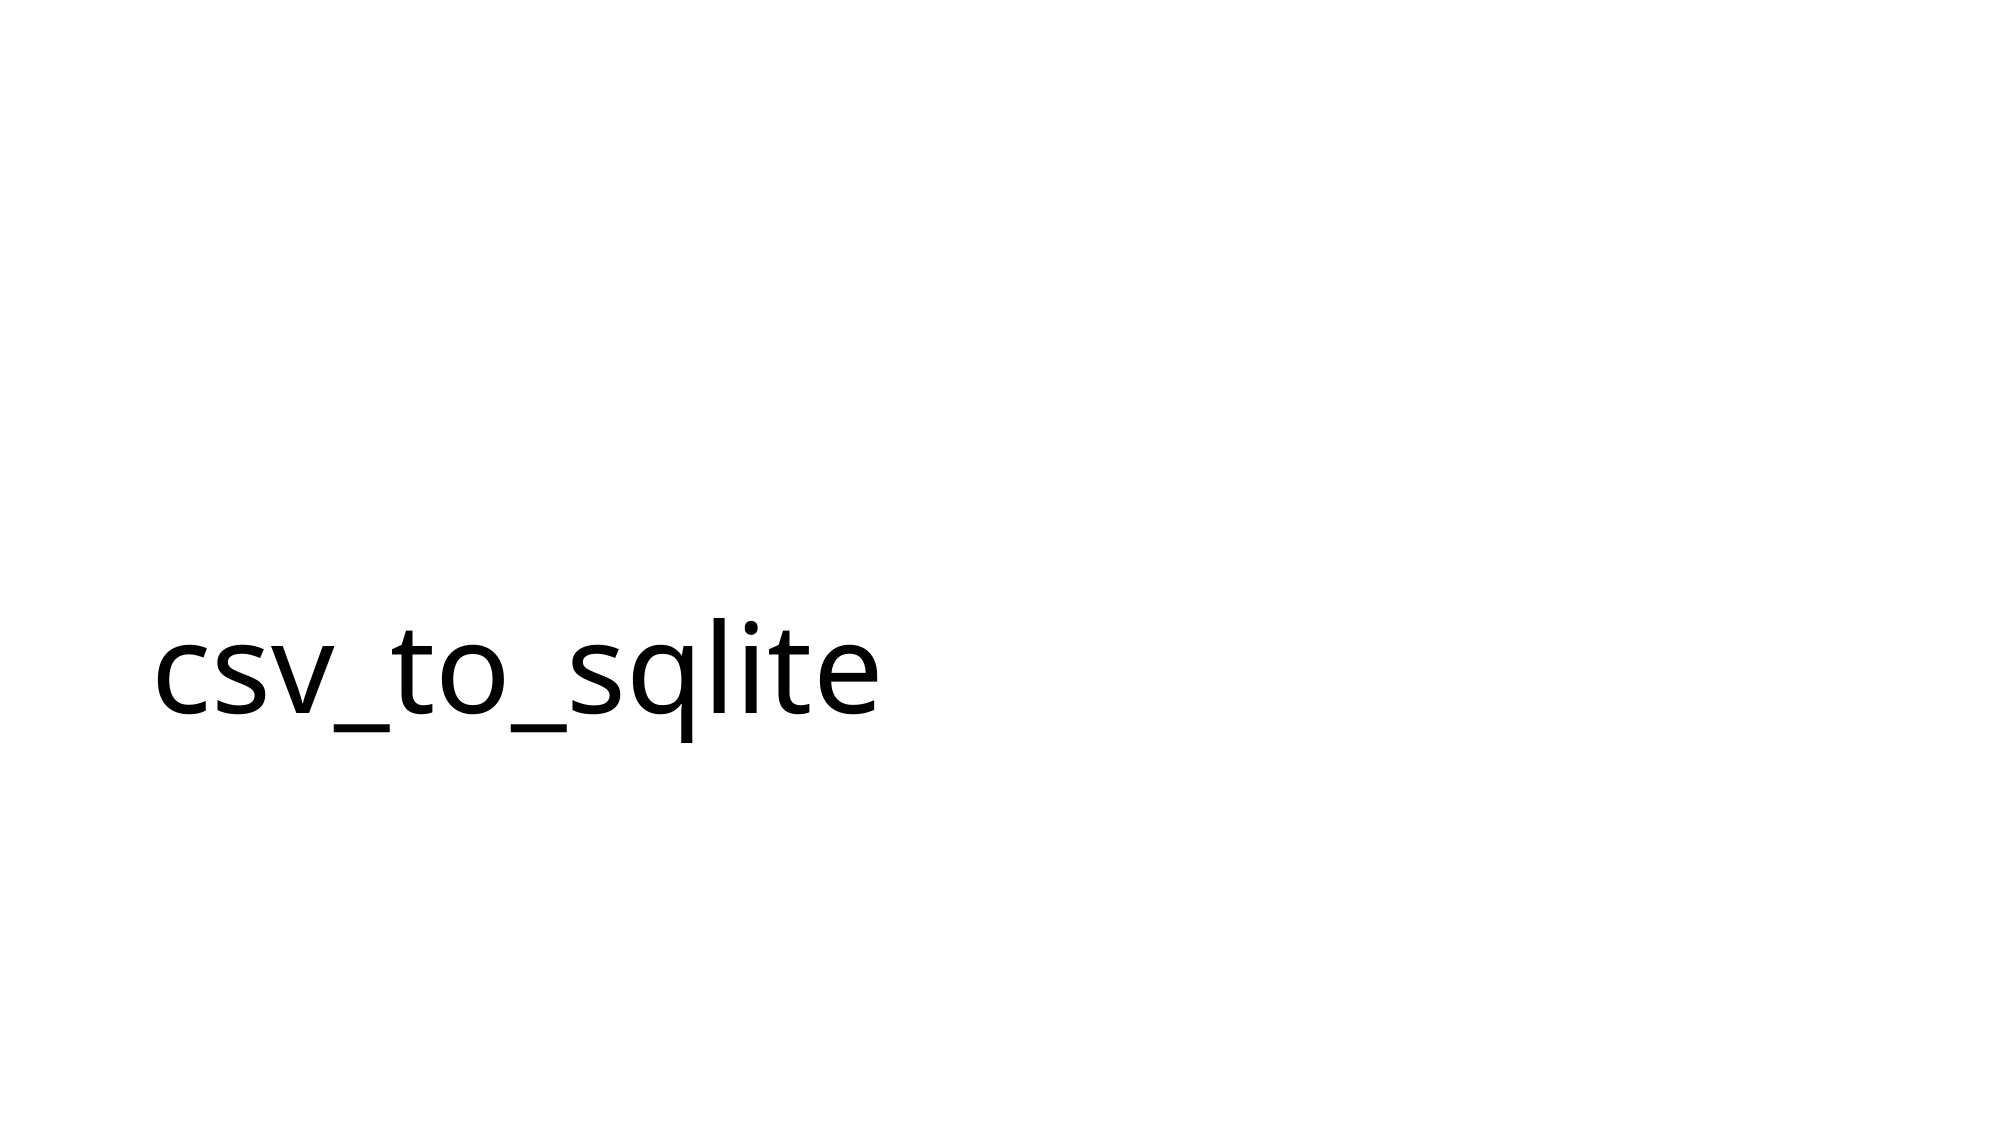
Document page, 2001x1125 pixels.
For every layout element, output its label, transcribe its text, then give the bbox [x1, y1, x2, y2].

title csv_to_sqlite [136, 280, 1862, 749]
